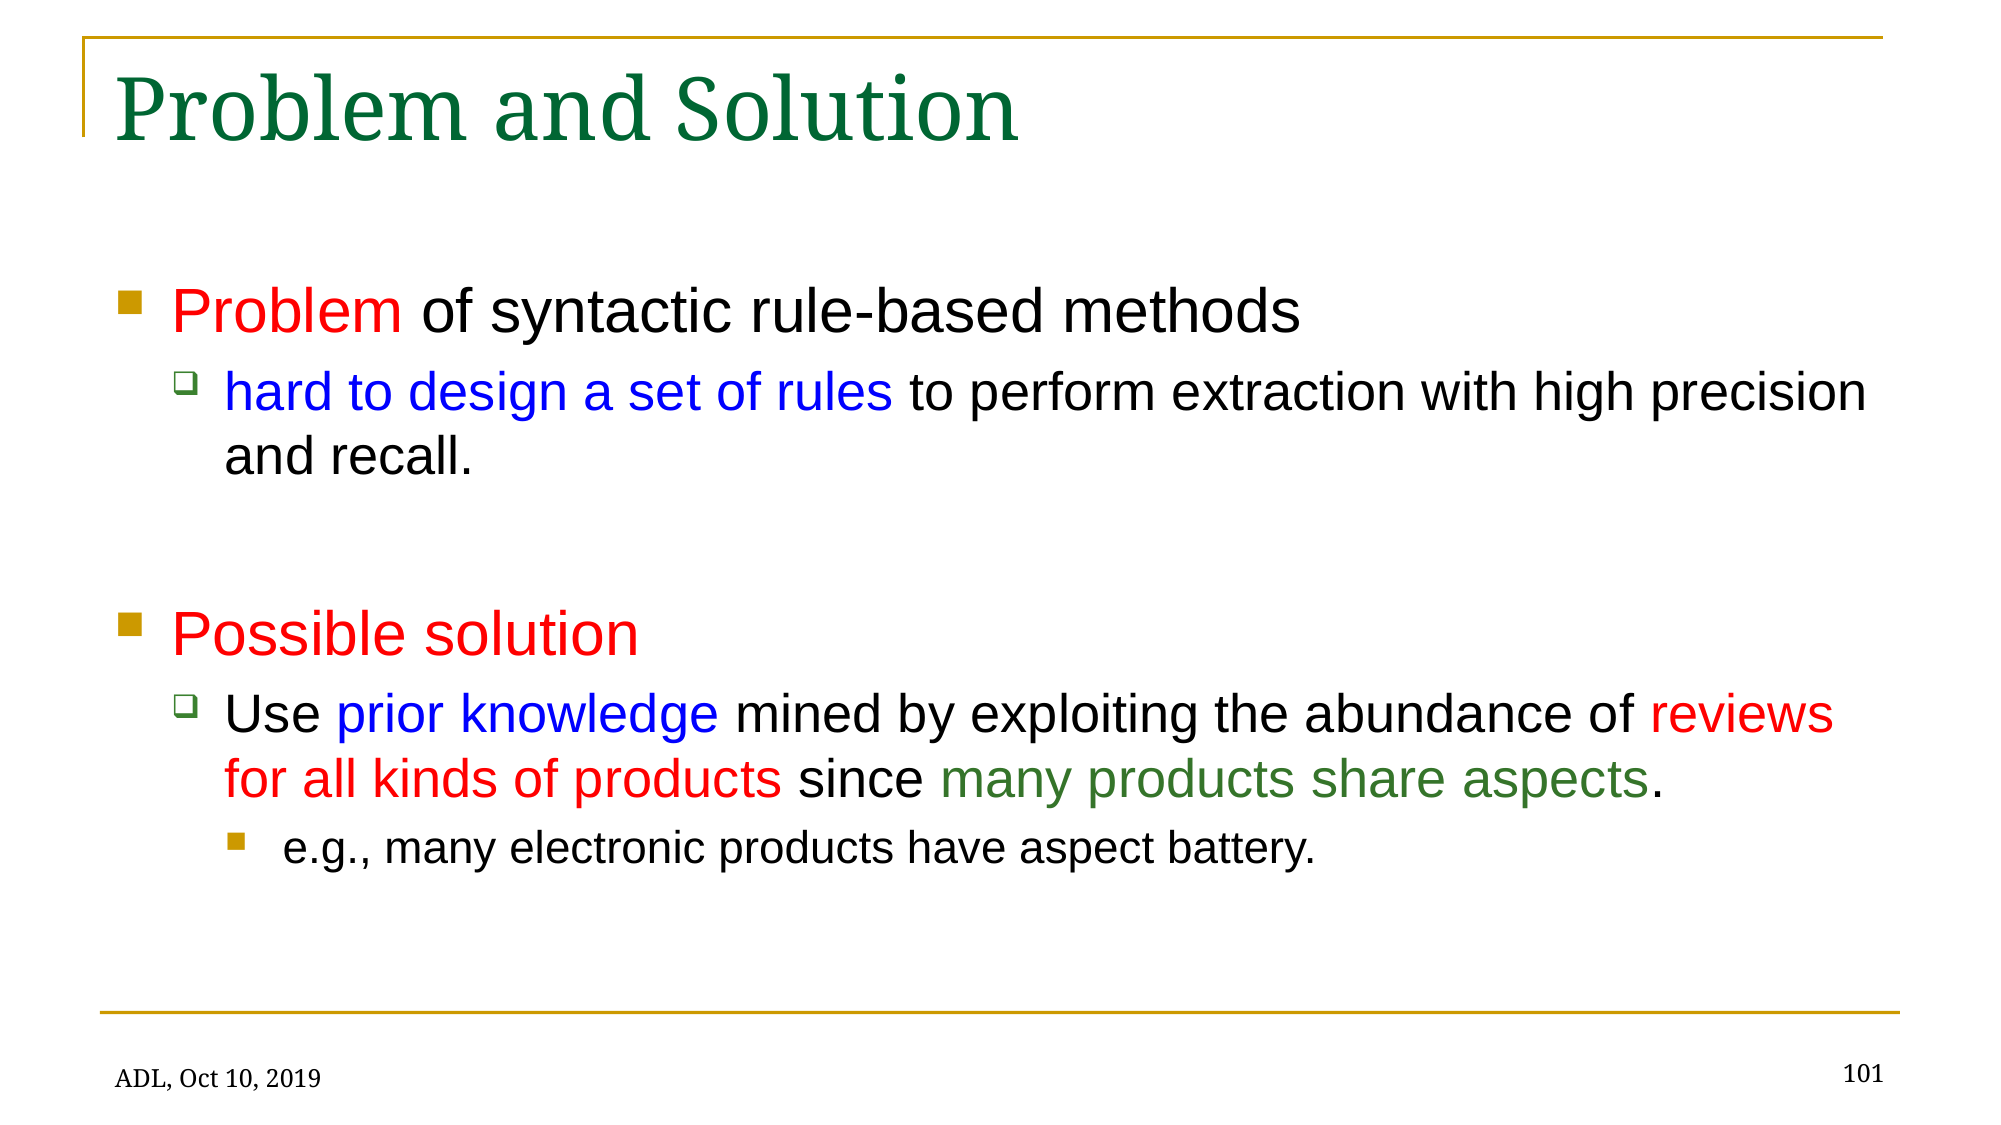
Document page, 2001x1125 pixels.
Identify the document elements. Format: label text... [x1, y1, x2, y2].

title Problem and Solution [99, 45, 1900, 233]
list Problem of syntactic rule-based methods hard to design a set of rules to perform extraction with high precision and recall. Possible solution Use prior knowledge mined by exploiting the abundance of reviews for all kinds of products since many products share aspects. e.g., many electronic products have aspect battery. [99, 262, 1900, 1006]
footer ADL, Oct 10, 2019 [99, 1024, 1317, 1101]
slide_number 101 [1433, 1023, 1901, 1100]
